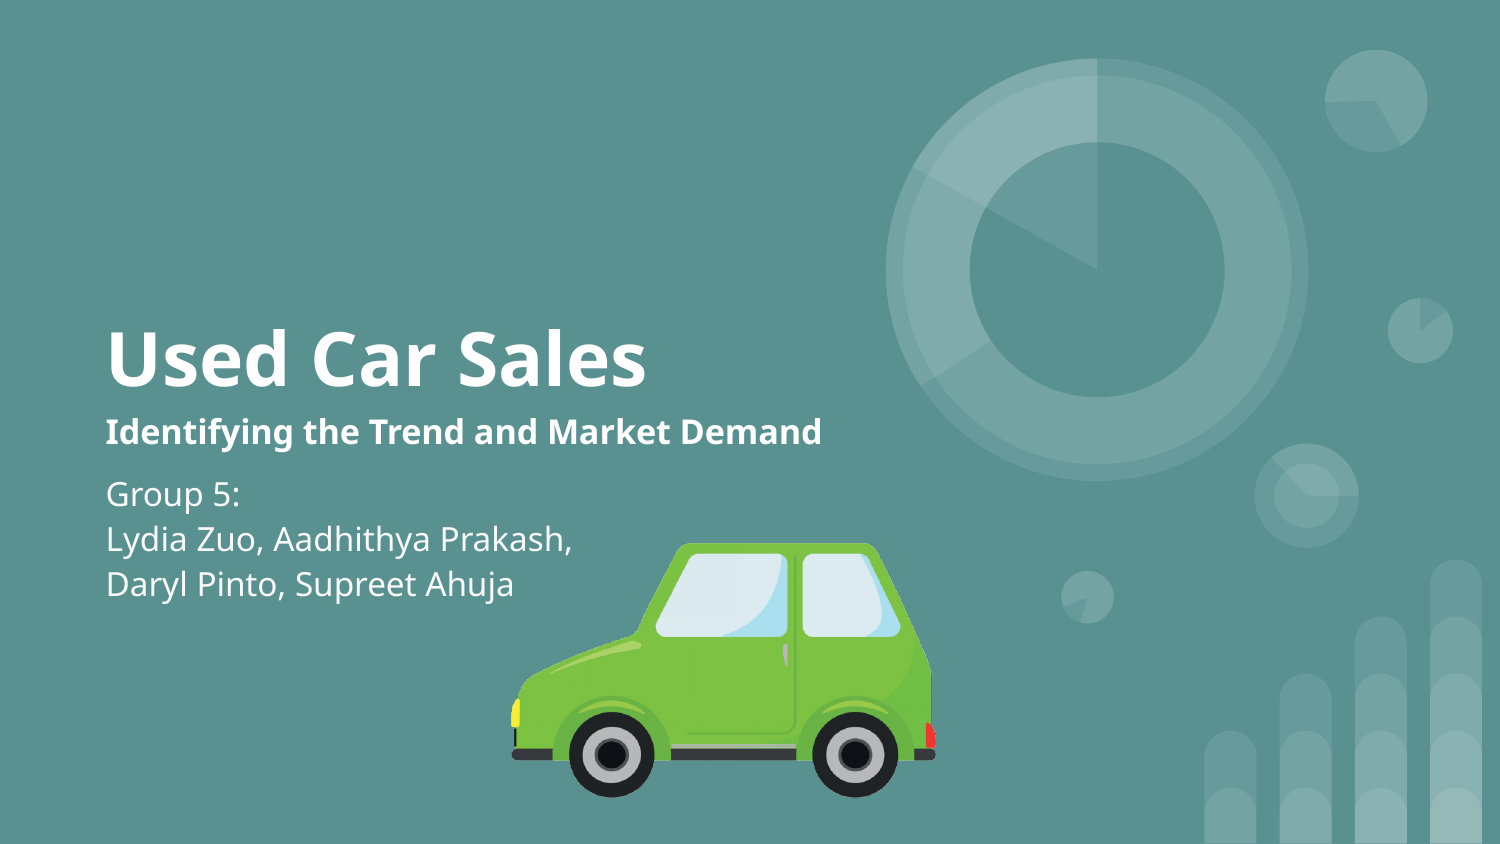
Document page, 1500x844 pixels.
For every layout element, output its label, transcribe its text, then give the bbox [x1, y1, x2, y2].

picture [476, 485, 972, 844]
subtitle Group 5: Lydia Zuo, Aadhithya Prakash, Daryl Pinto, Supreet Ahuja [90, 455, 628, 722]
title Used Car Sales Identifying the Trend and Market Demand [90, 239, 1260, 624]
